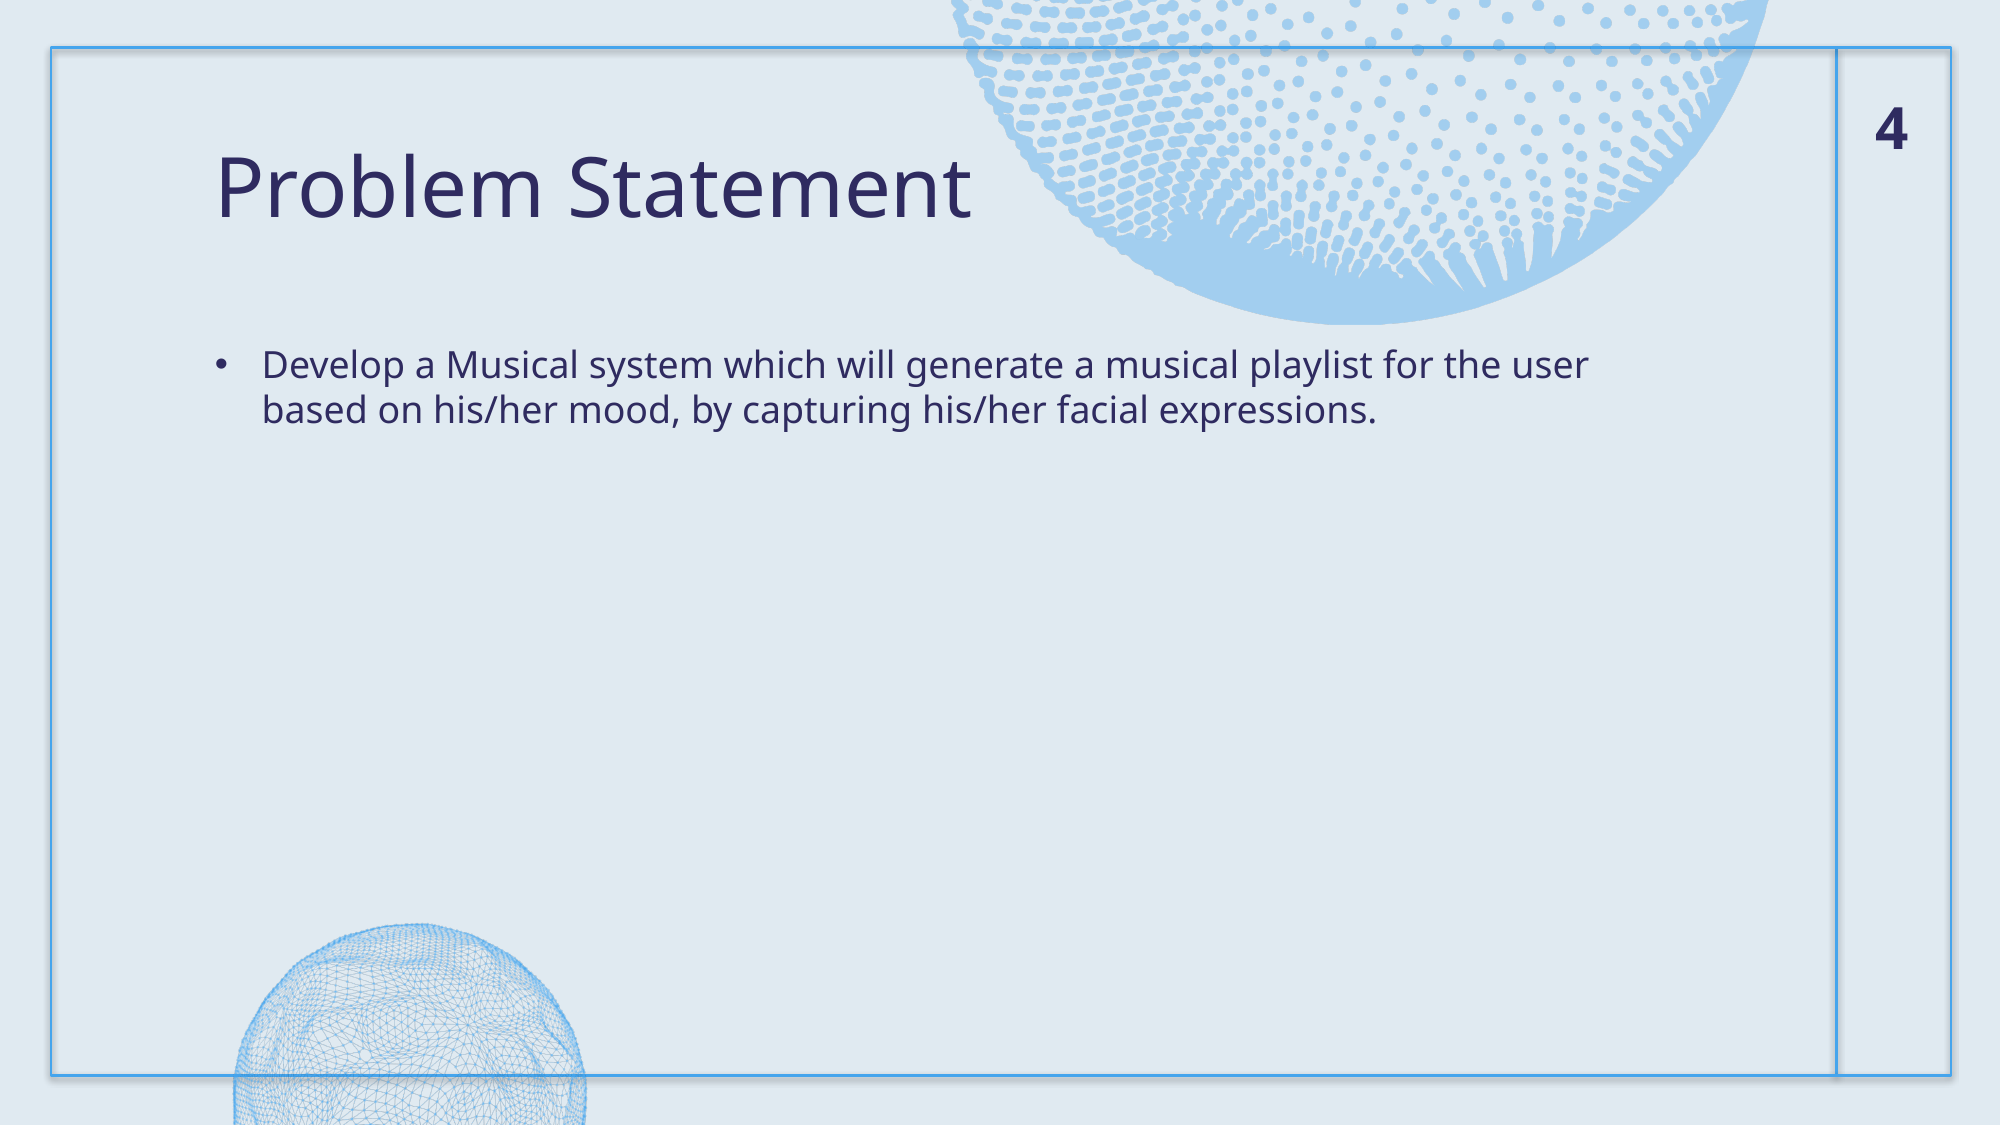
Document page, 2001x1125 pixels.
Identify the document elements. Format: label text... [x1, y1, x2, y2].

text_box Problem Statement [199, 126, 1487, 242]
picture [218, 908, 602, 1125]
picture [935, 0, 1781, 325]
text_box Develop a Musical system which will generate a musical playlist for the user based on his/her mood, by capturing his/her facial expressions. [200, 333, 1620, 438]
text_box 4 [1833, 83, 1950, 169]
